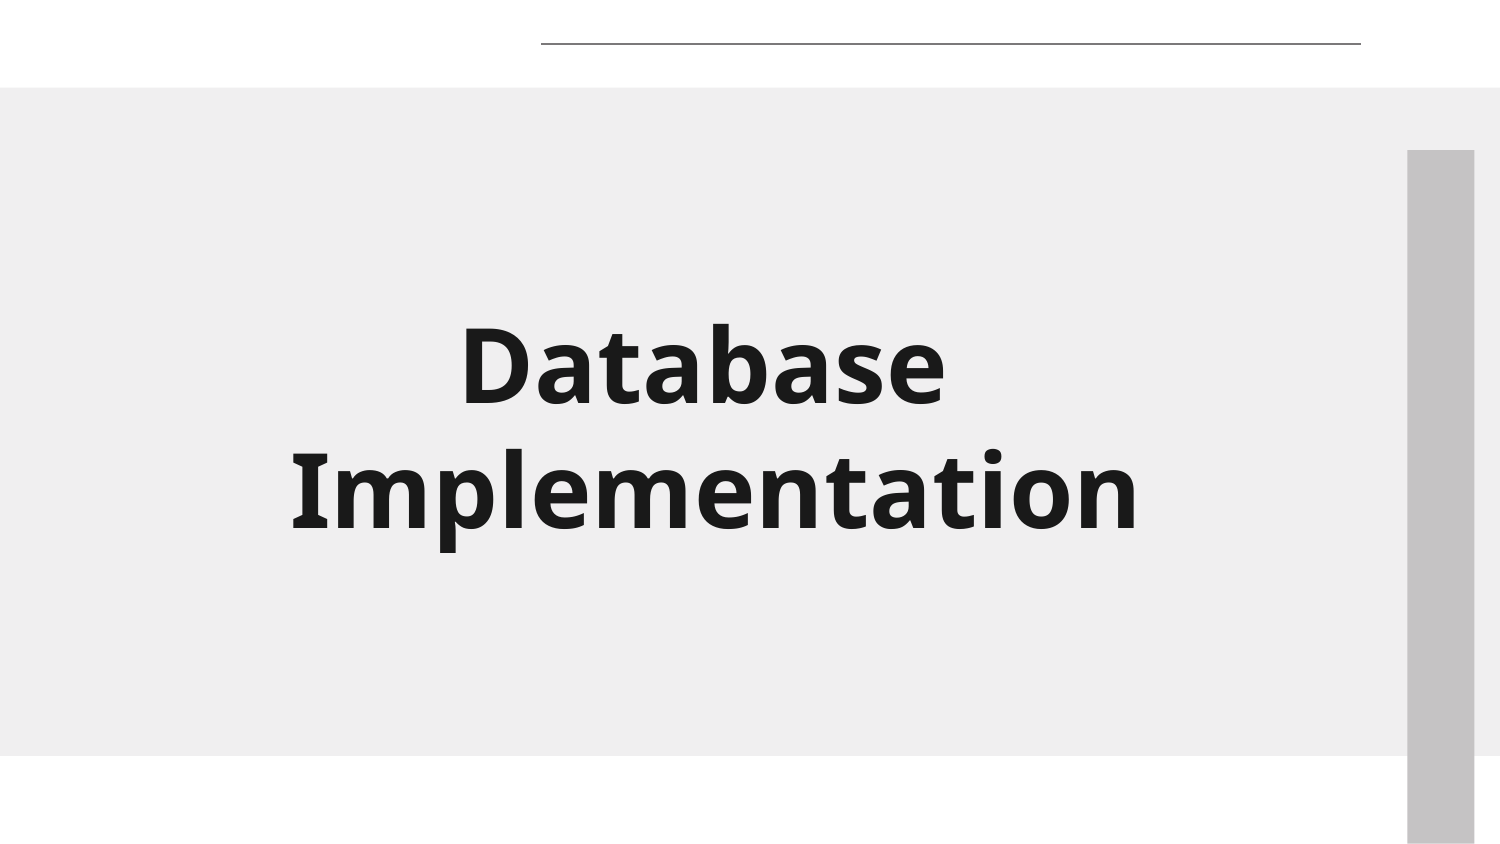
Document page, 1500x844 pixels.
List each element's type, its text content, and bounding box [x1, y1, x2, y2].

title Database Implementation [0, 284, 1406, 617]
